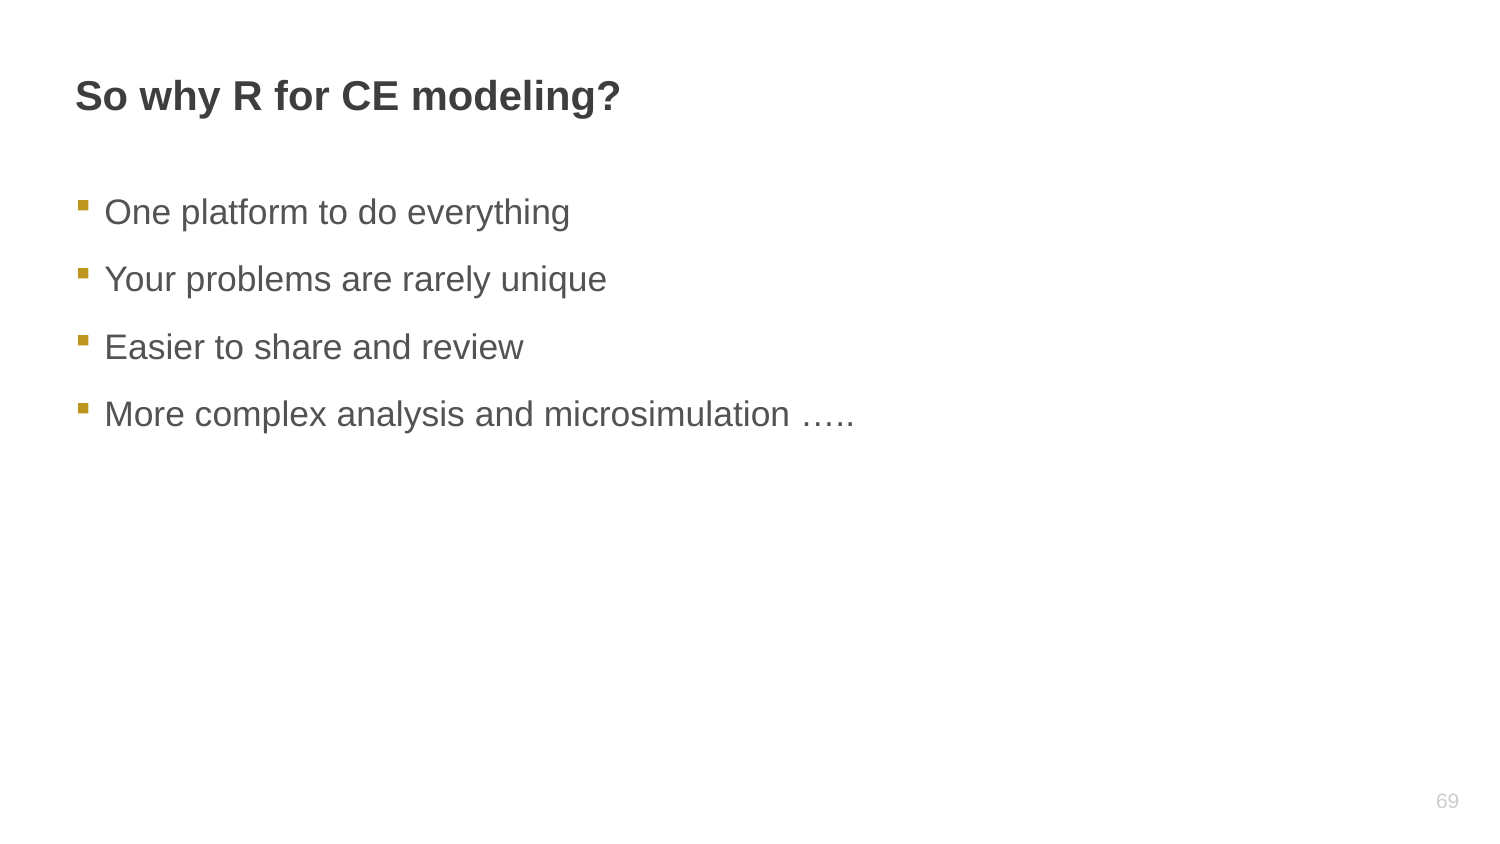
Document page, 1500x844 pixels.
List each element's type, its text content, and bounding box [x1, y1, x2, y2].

title So why R for CE modeling? [75, 0, 1325, 188]
slide_number 68 [1393, 777, 1475, 823]
list One platform to do everything Your problems are rarely unique Easier to share and review More complex analysis and microsimulation ….. [75, 188, 1325, 745]
